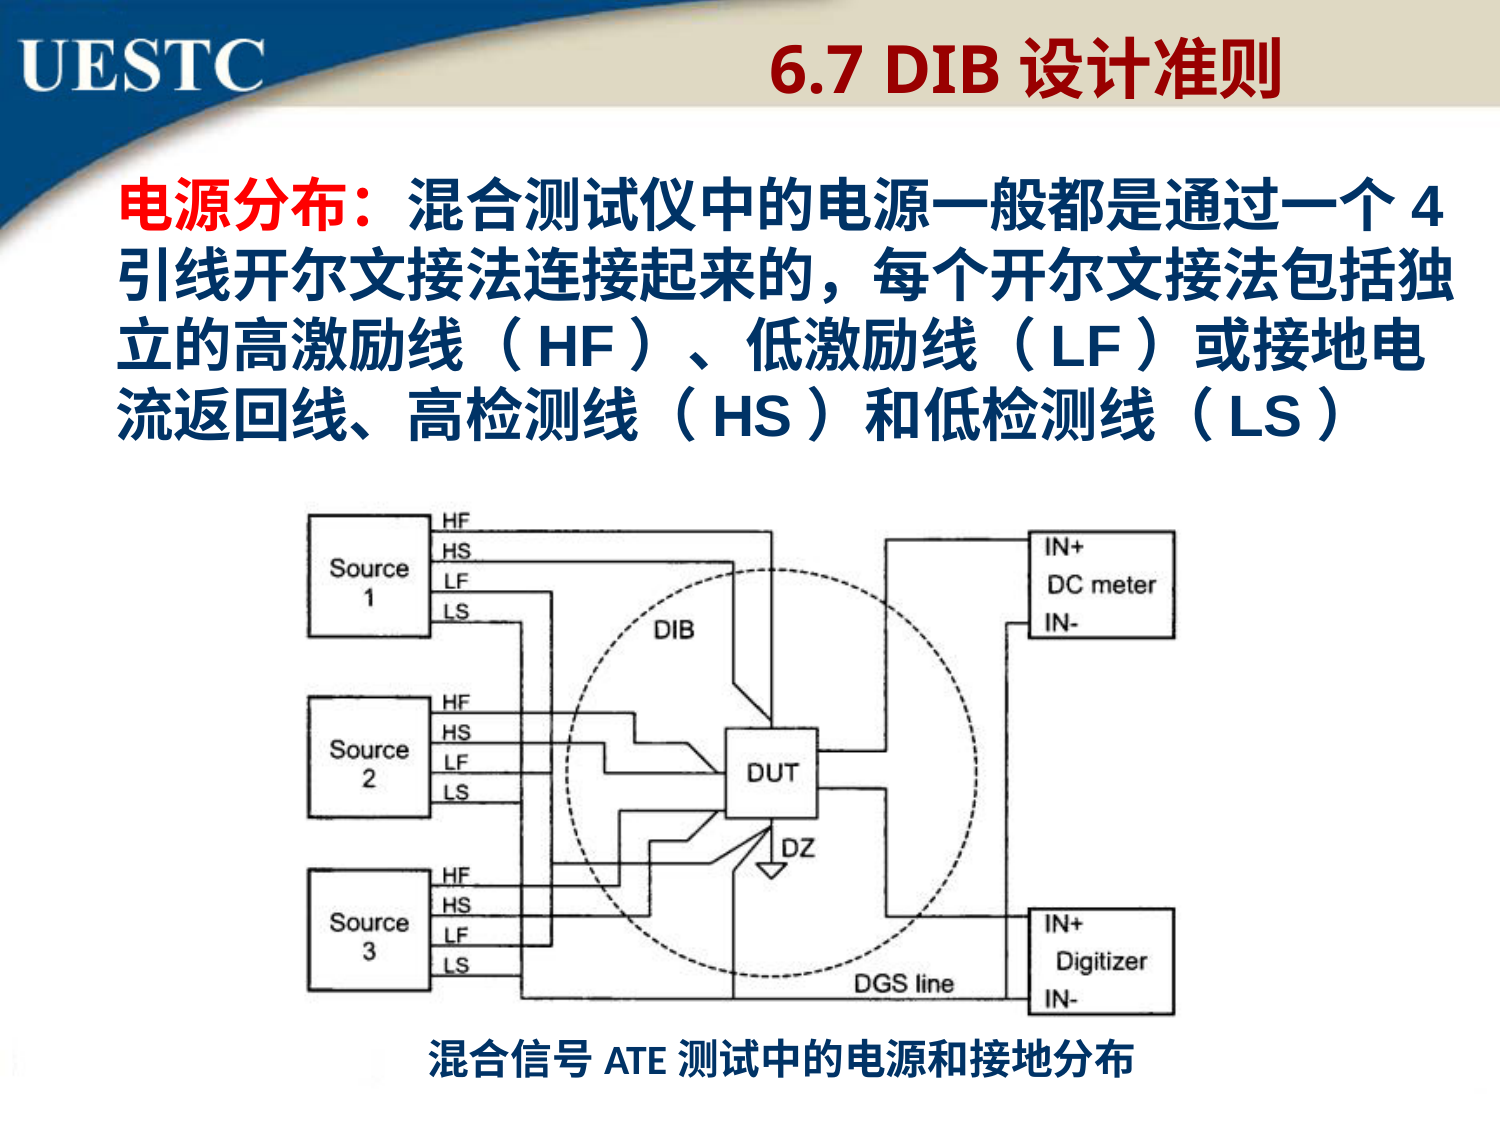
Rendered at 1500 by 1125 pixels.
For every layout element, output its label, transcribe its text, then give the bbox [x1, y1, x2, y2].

picture [0, 0, 1500, 1125]
text_box 混合信号ATE测试中的电源和接地分布 [326, 1029, 1152, 1091]
text_box 6.7 DIB设计准则 [584, 2, 1471, 143]
text_box 电源分布：混合测试仪中的电源一般都是通过一个4引线开尔文接法连接起来的，每个开尔文接法包括独立的高激励线（HF）、低激励线（LF）或接地电流返回线、高检测线（HS）和低检测线（LS） [100, 160, 1496, 456]
